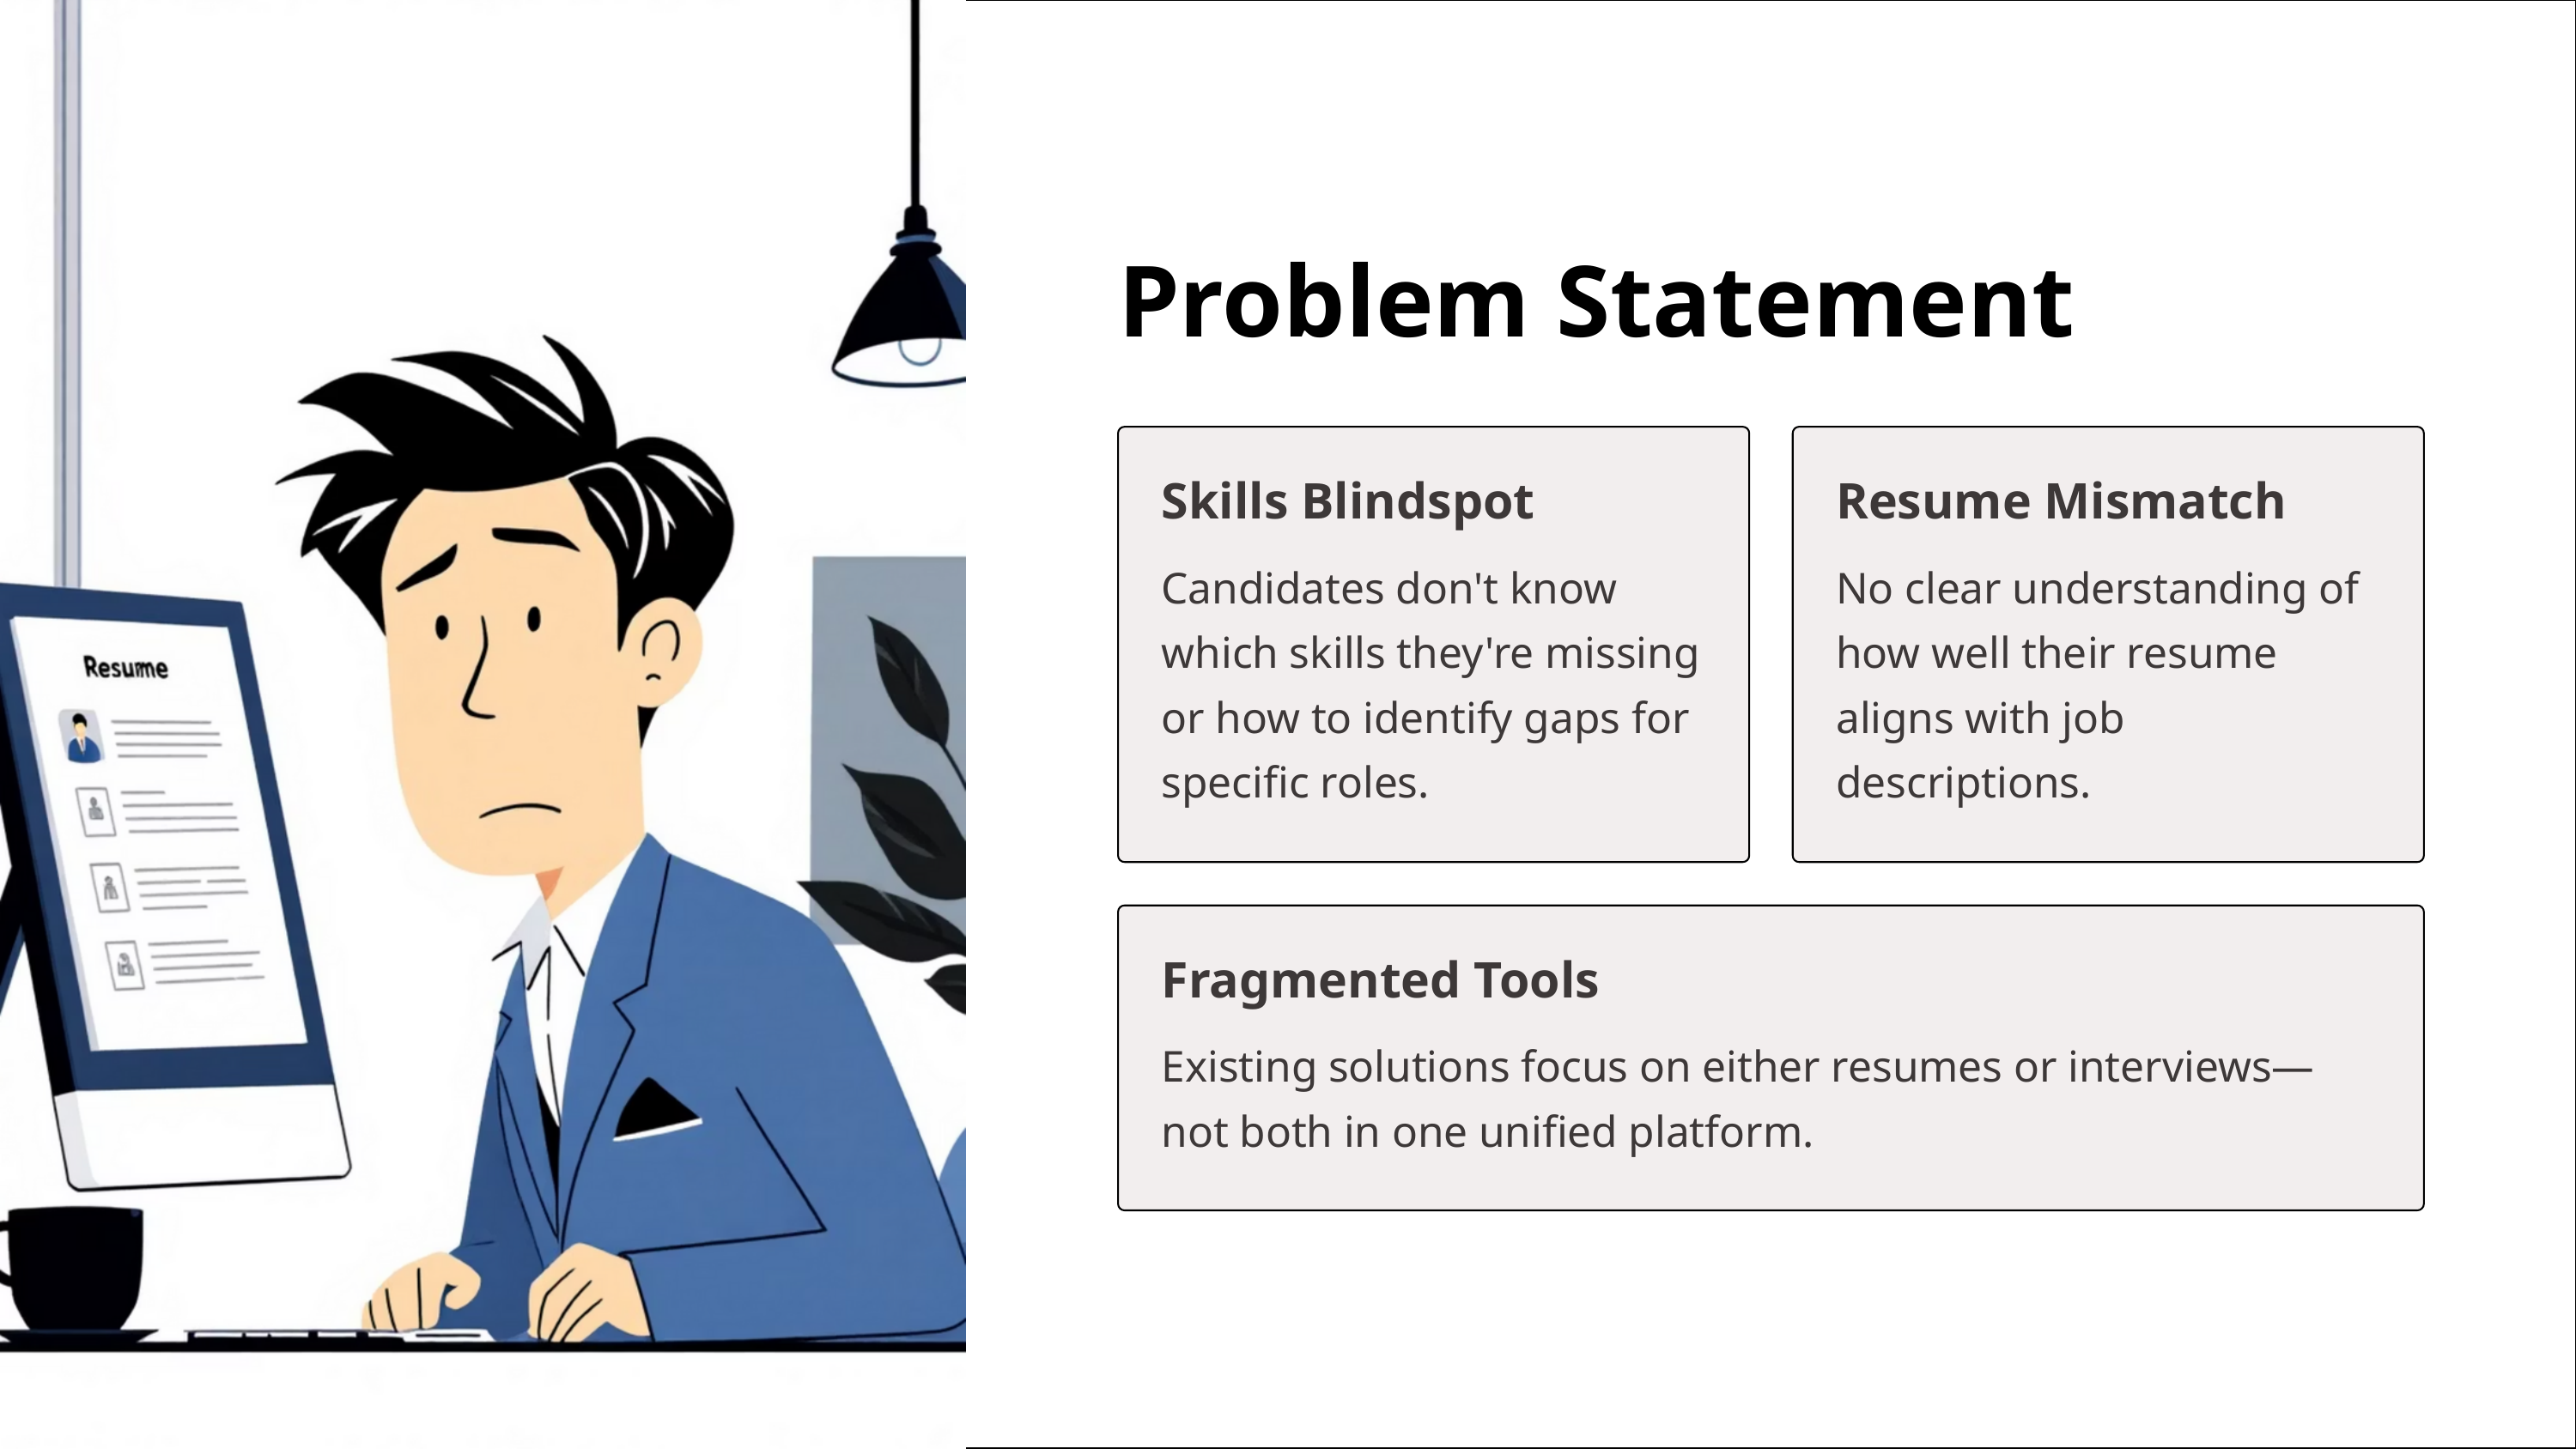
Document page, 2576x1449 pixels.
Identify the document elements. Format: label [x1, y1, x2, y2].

text_box [1792, 426, 2425, 863]
text_box [1117, 905, 2425, 1211]
text_box [1117, 426, 1750, 863]
text_box [0, 0, 2576, 1449]
